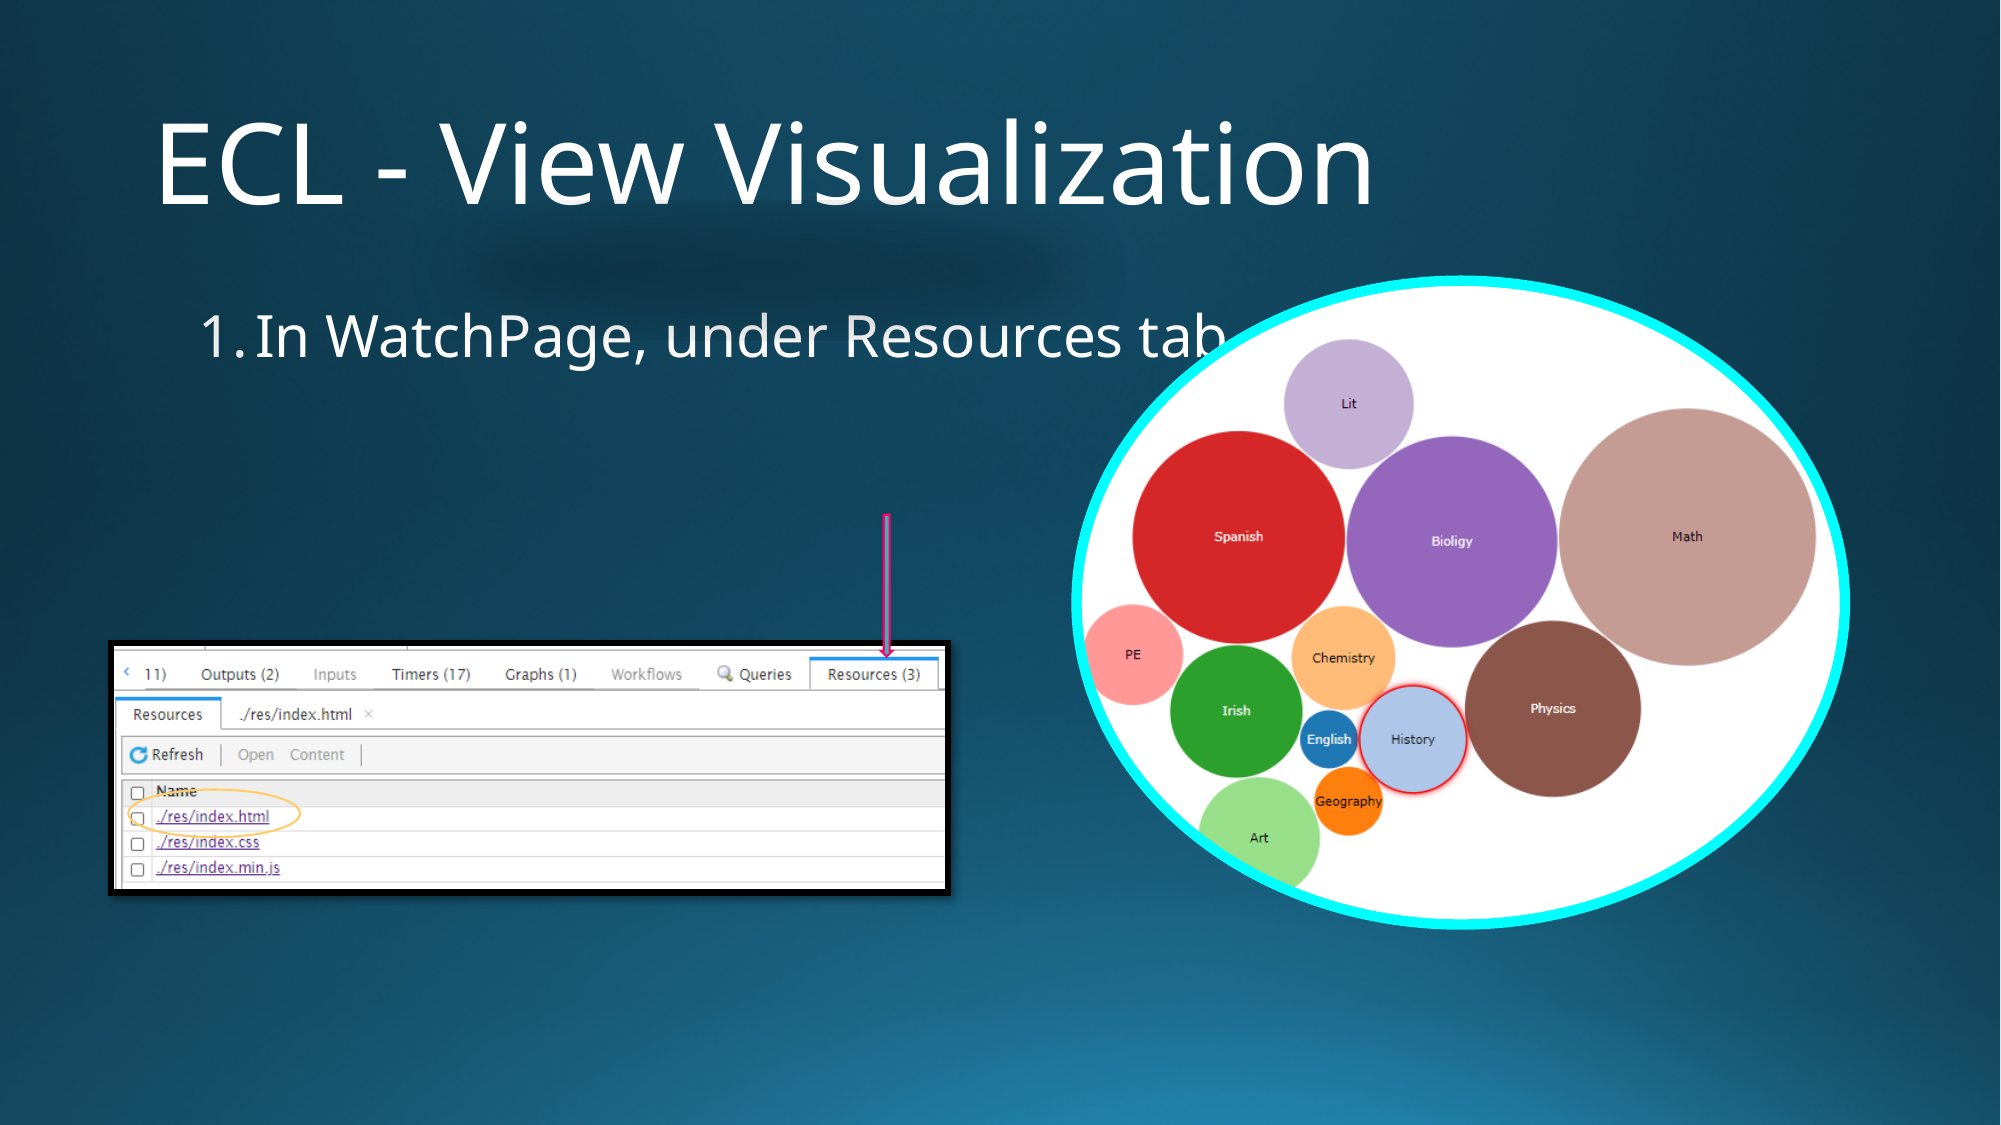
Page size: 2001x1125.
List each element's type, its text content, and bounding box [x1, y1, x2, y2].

text_box [882, 513, 891, 646]
picture [0, 0, 2001, 1125]
title ECL - View Visualization [137, 59, 1863, 278]
list In WatchPage, under Resources tab [183, 299, 1863, 1014]
